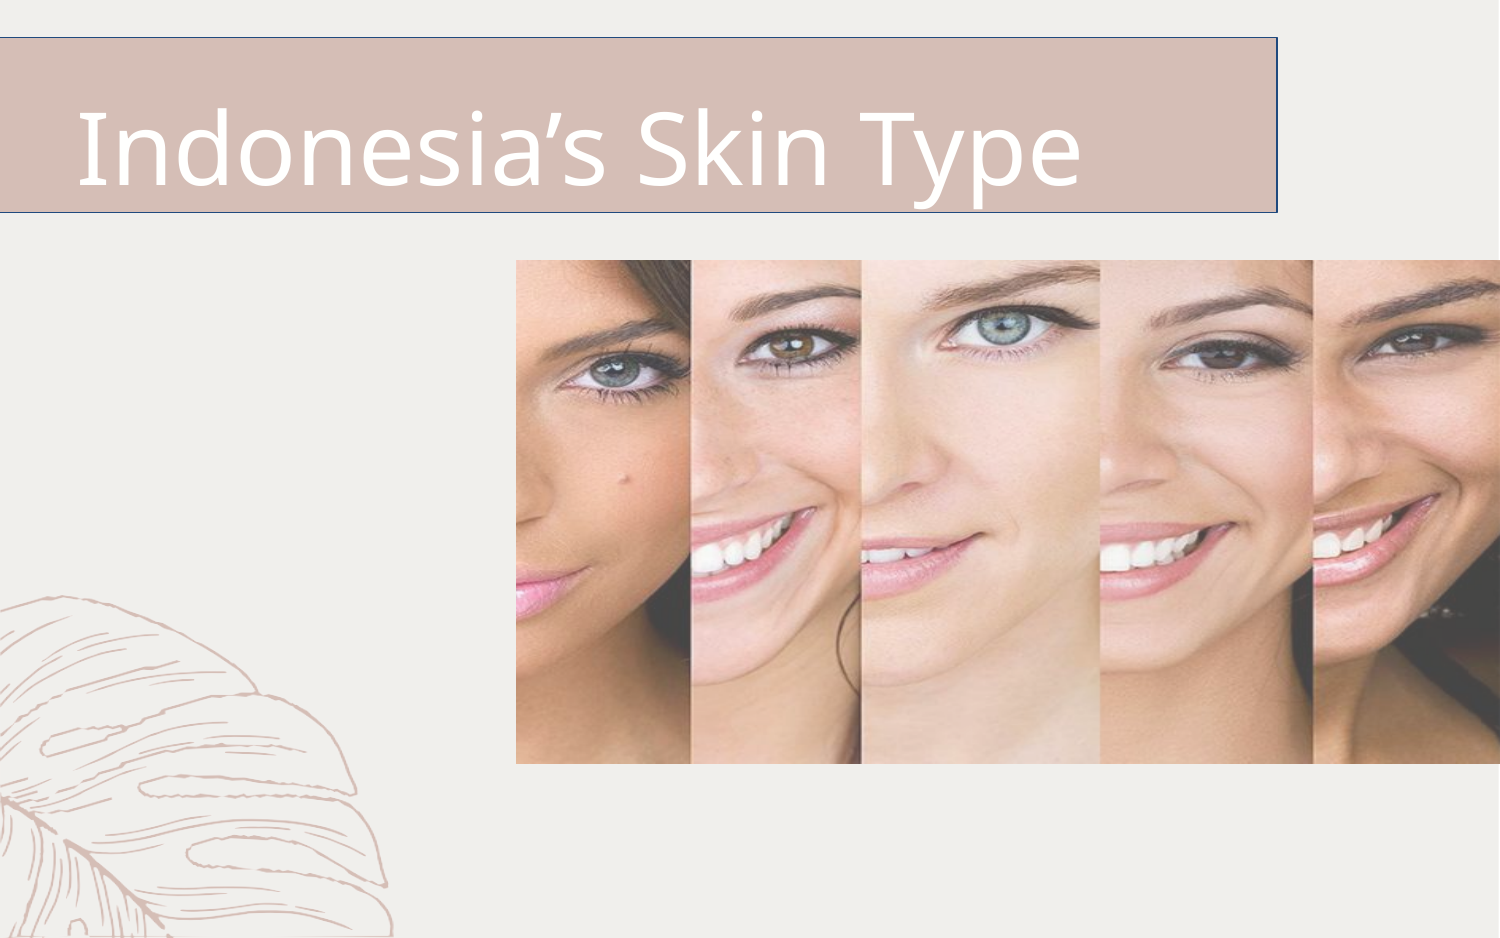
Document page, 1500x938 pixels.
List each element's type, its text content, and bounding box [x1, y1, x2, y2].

text_box [0, 37, 1277, 213]
text_box [0, 595, 394, 938]
picture [515, 259, 1500, 764]
text_box Indonesia’s Skin Type [0, 68, 1226, 460]
